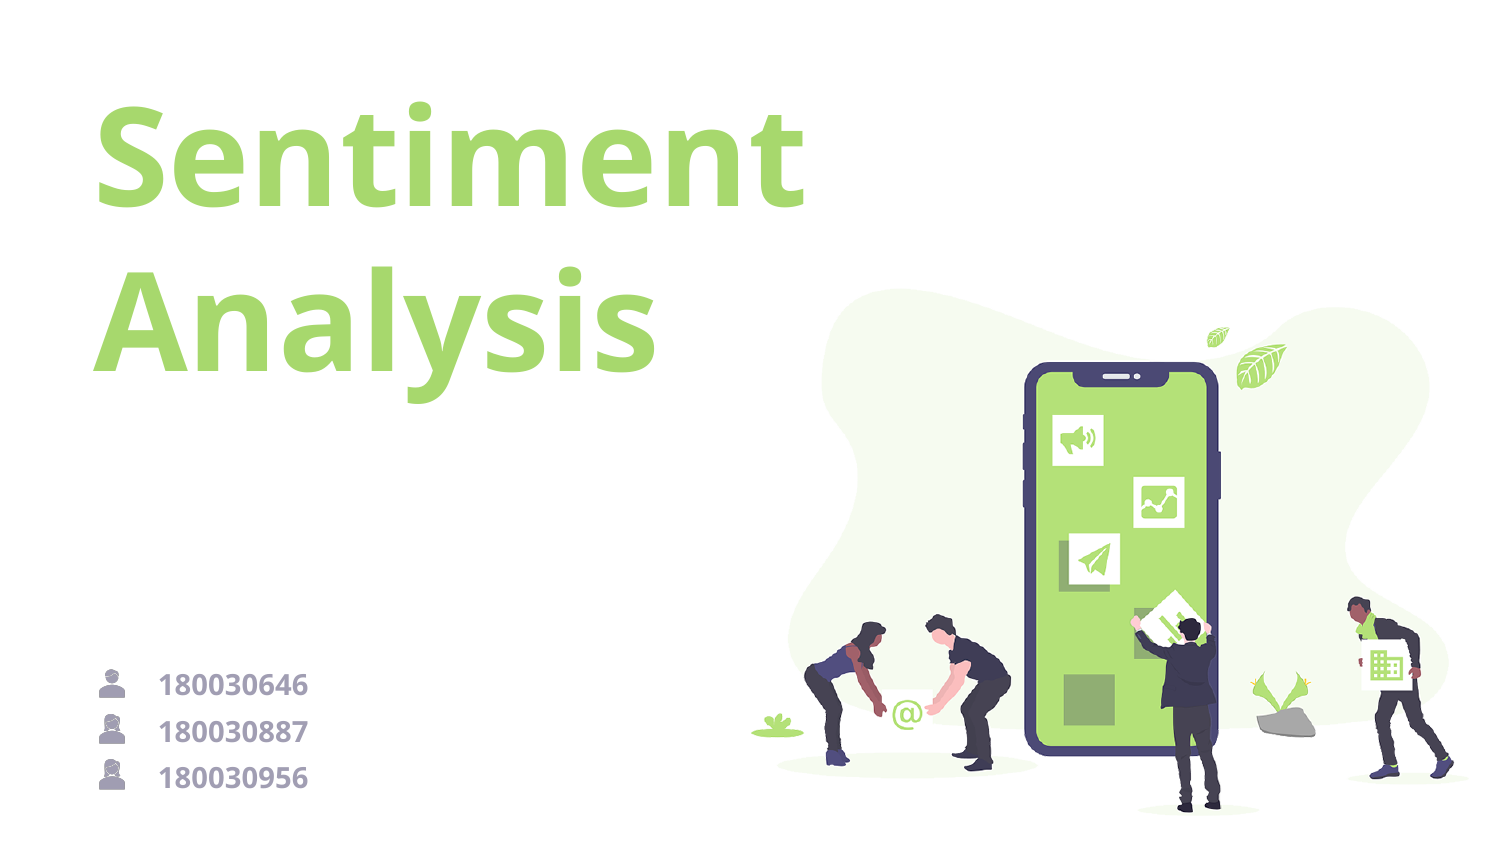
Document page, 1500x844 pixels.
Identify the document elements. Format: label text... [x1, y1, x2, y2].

text_box 180030956 [143, 752, 379, 802]
text_box 180030887 [143, 706, 379, 752]
picture [92, 756, 131, 795]
picture [92, 710, 131, 749]
picture [751, 288, 1469, 816]
picture [92, 665, 131, 704]
title Sentiment Analysis [93, 68, 978, 550]
text_box 180030646 [143, 659, 379, 706]
